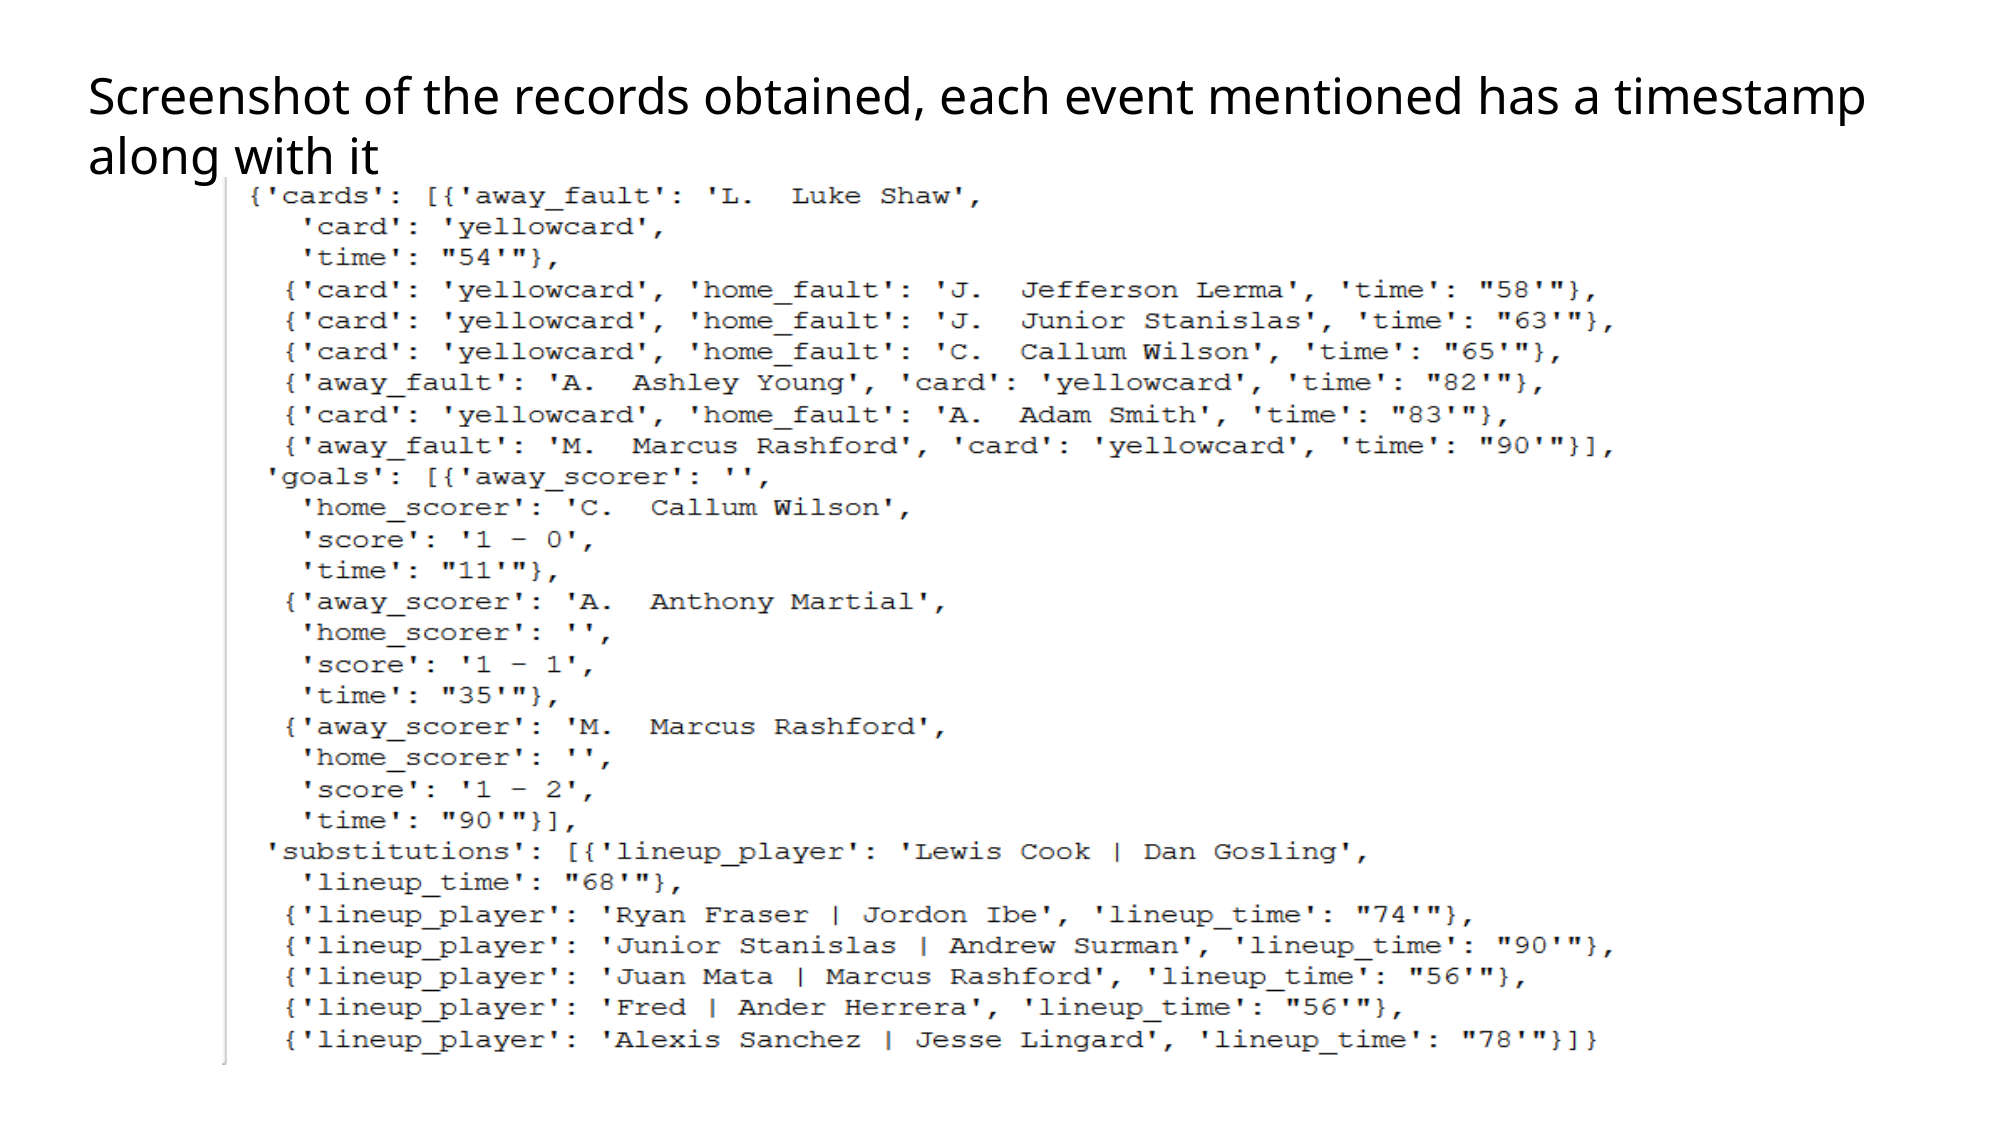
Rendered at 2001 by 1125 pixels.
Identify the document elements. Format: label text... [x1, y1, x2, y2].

picture [222, 177, 1785, 1065]
text_box Screenshot of the records obtained, each event mentioned has a timestamp along with it [73, 56, 1970, 192]
